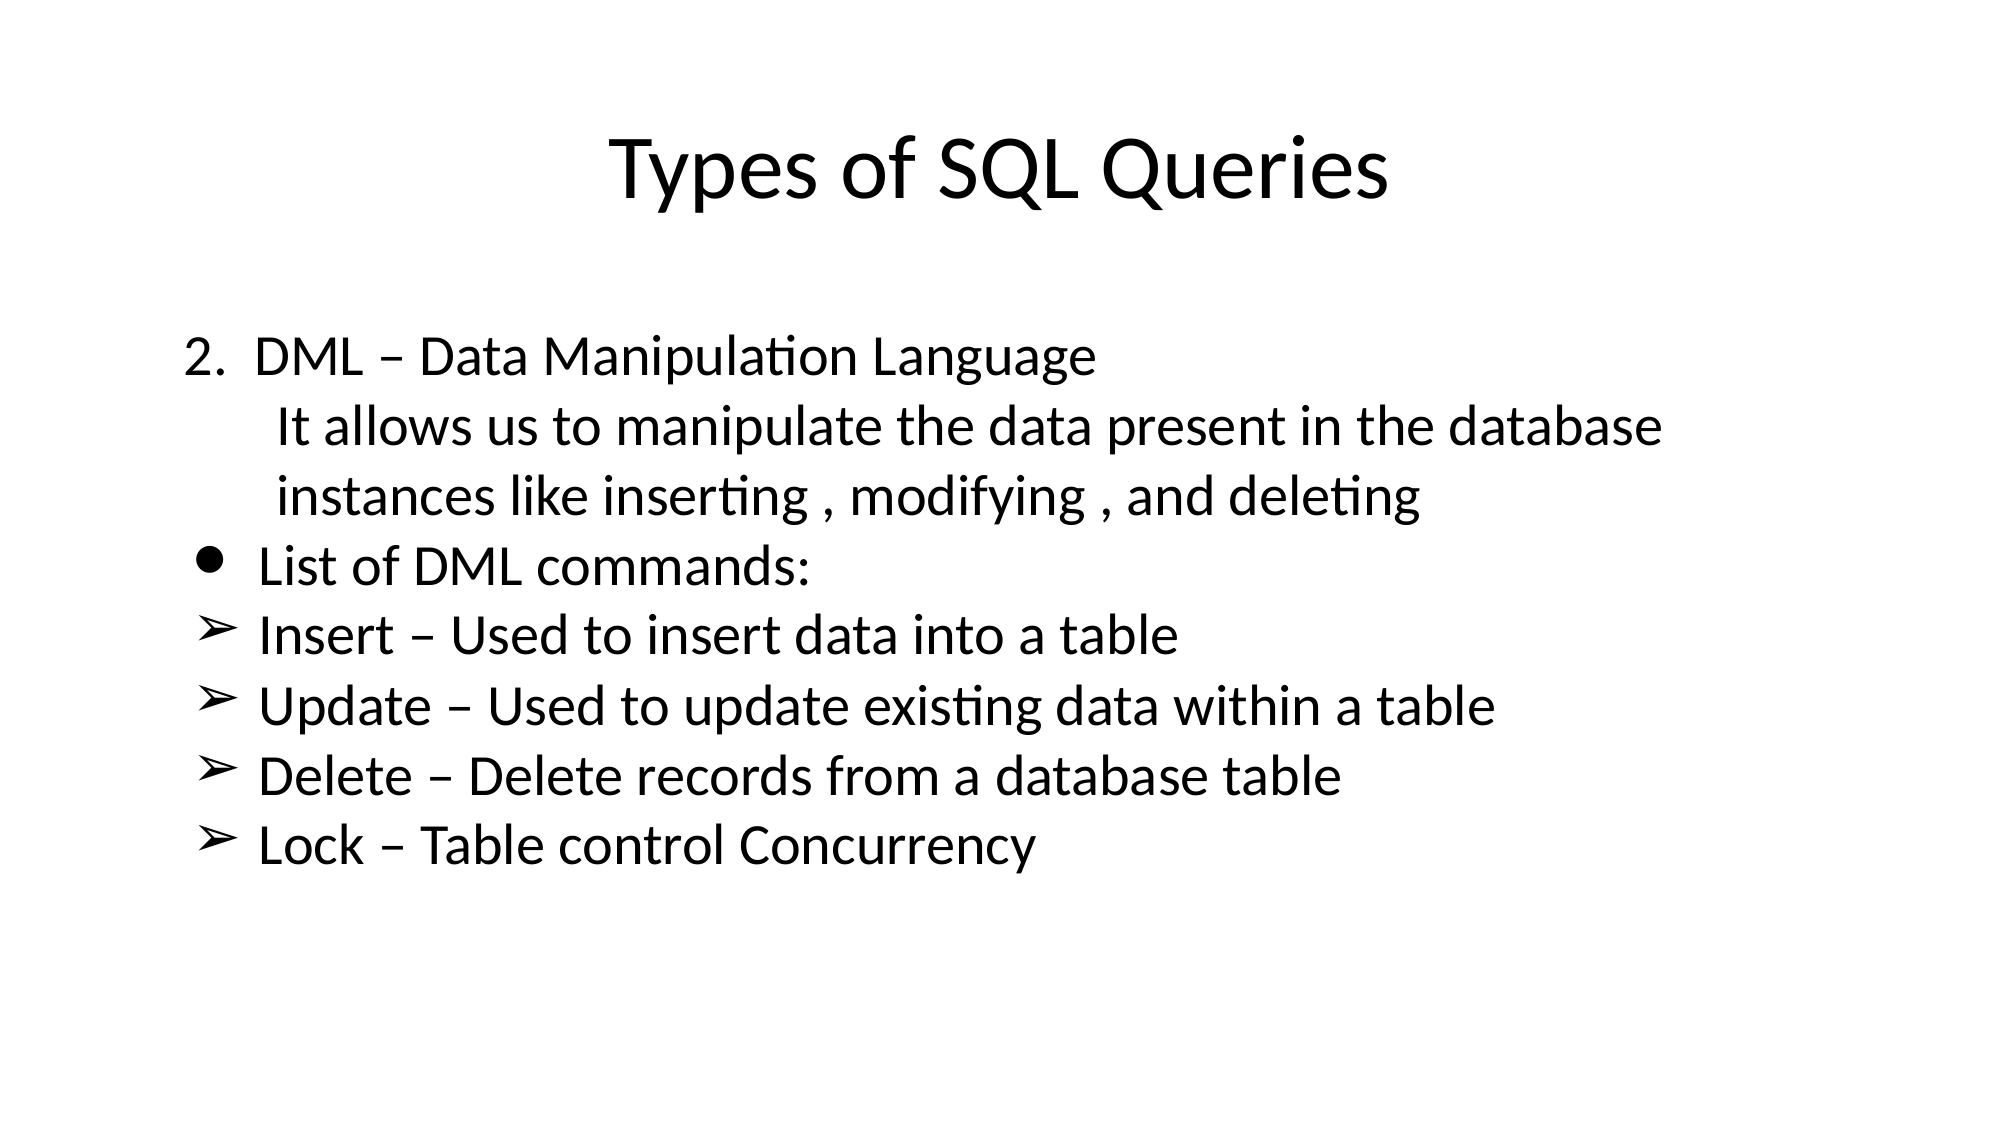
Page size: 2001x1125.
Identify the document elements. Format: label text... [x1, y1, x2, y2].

title Types of SQL Queries [137, 59, 1863, 278]
text_box 2. DML – Data Manipulation Language It allows us to manipulate the data present in the database instances like inserting , modifying , and deleting List of DML commands: Insert – Used to insert data into a table Update – Used to update existing data within a table Delete – Delete records from a database table Lock – Table control Concurrency [168, 309, 1904, 1025]
